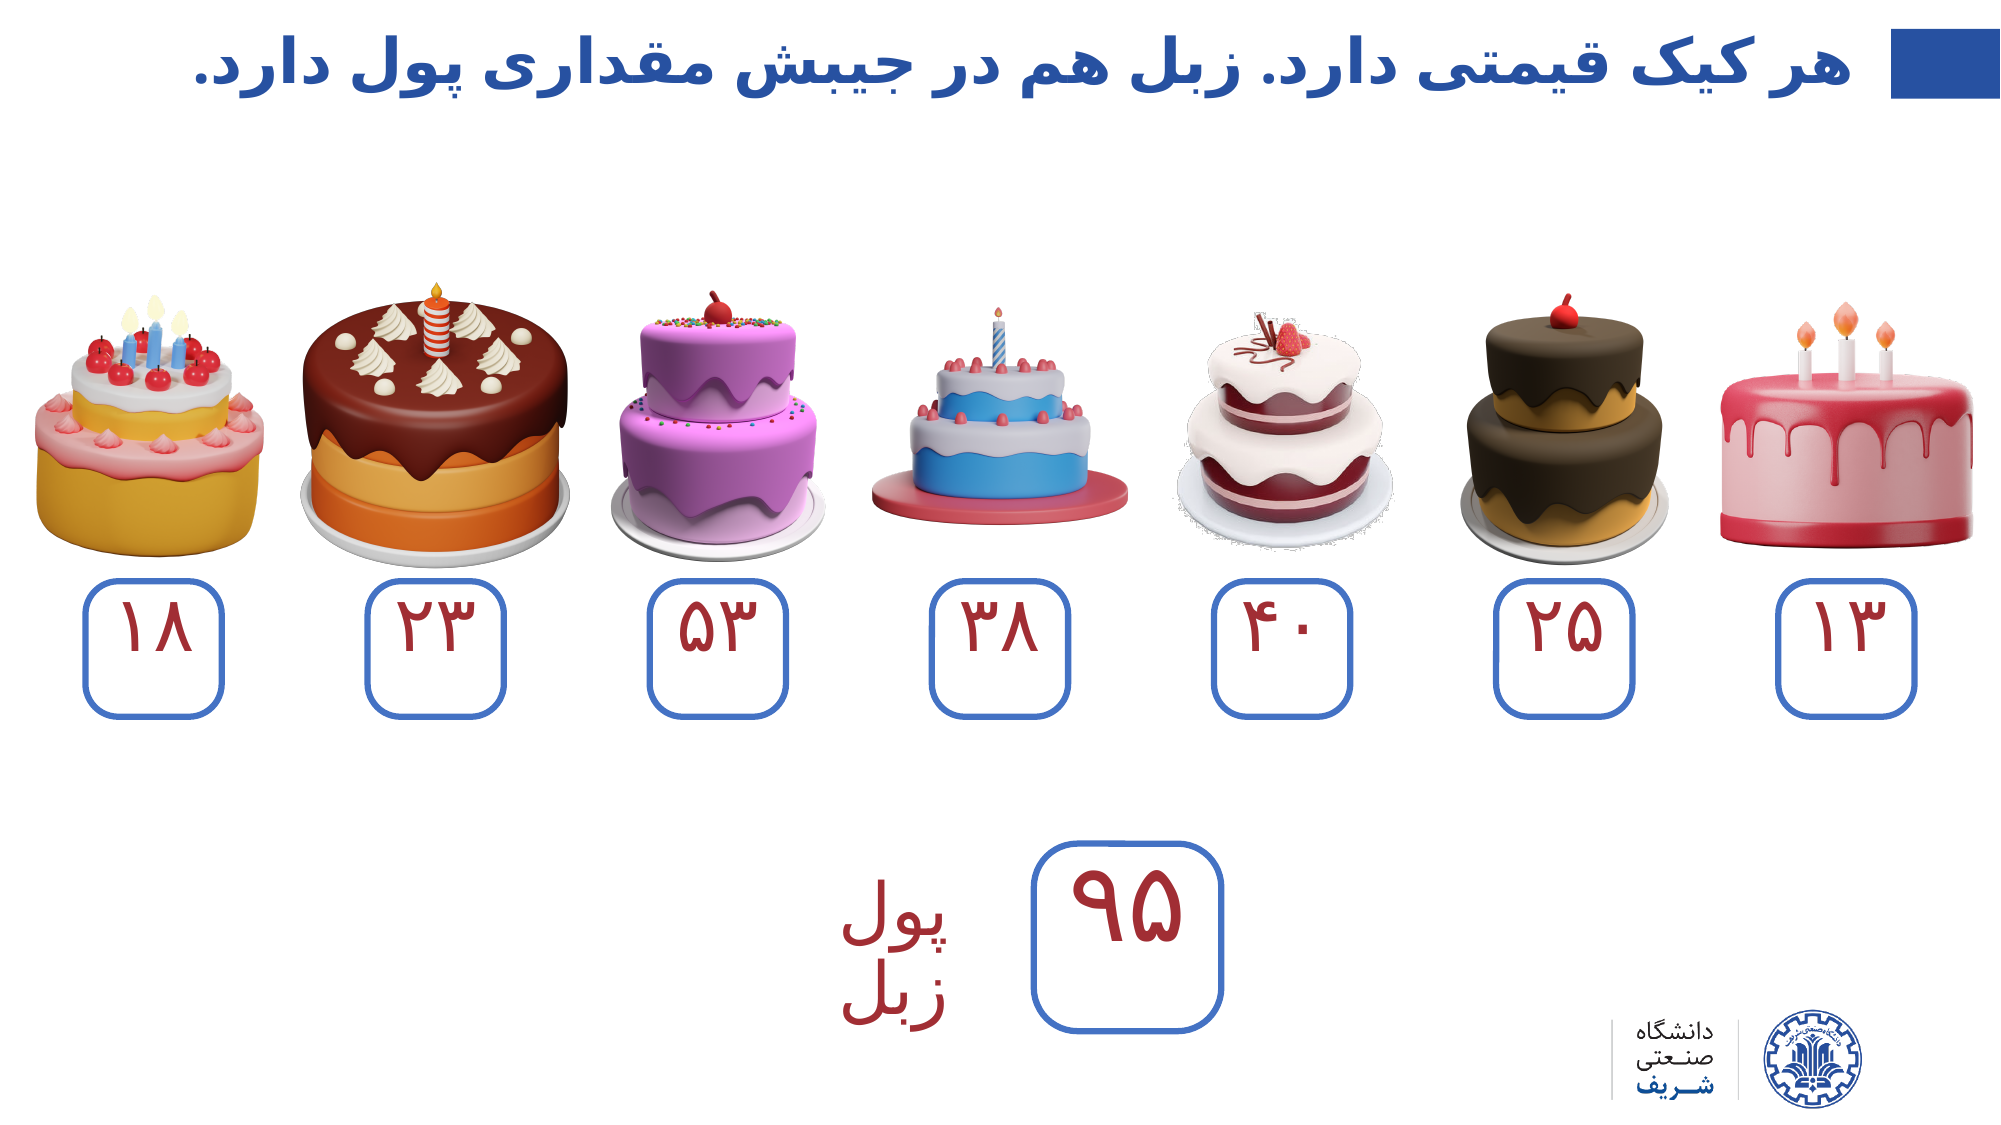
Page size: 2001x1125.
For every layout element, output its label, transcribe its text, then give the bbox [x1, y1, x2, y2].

text_box ۳۸ [931, 581, 1069, 717]
text_box ۲۳ [367, 581, 504, 717]
text_box ۲۵ [1496, 581, 1633, 717]
list پول زبل [775, 864, 1012, 1011]
text_box ۹۵ [1033, 843, 1222, 1032]
text_box ۱۳ [1778, 581, 1915, 717]
picture [1609, 1009, 1863, 1109]
text_box ۴۰ [1213, 581, 1351, 717]
text_box ۱۸ [85, 581, 222, 717]
text_box ۵۳ [649, 581, 786, 717]
list هر کیک قیمتی دارد. زبل هم در جیبش مقداری پول دارد. [136, 6, 1863, 121]
picture [7, 280, 1993, 573]
